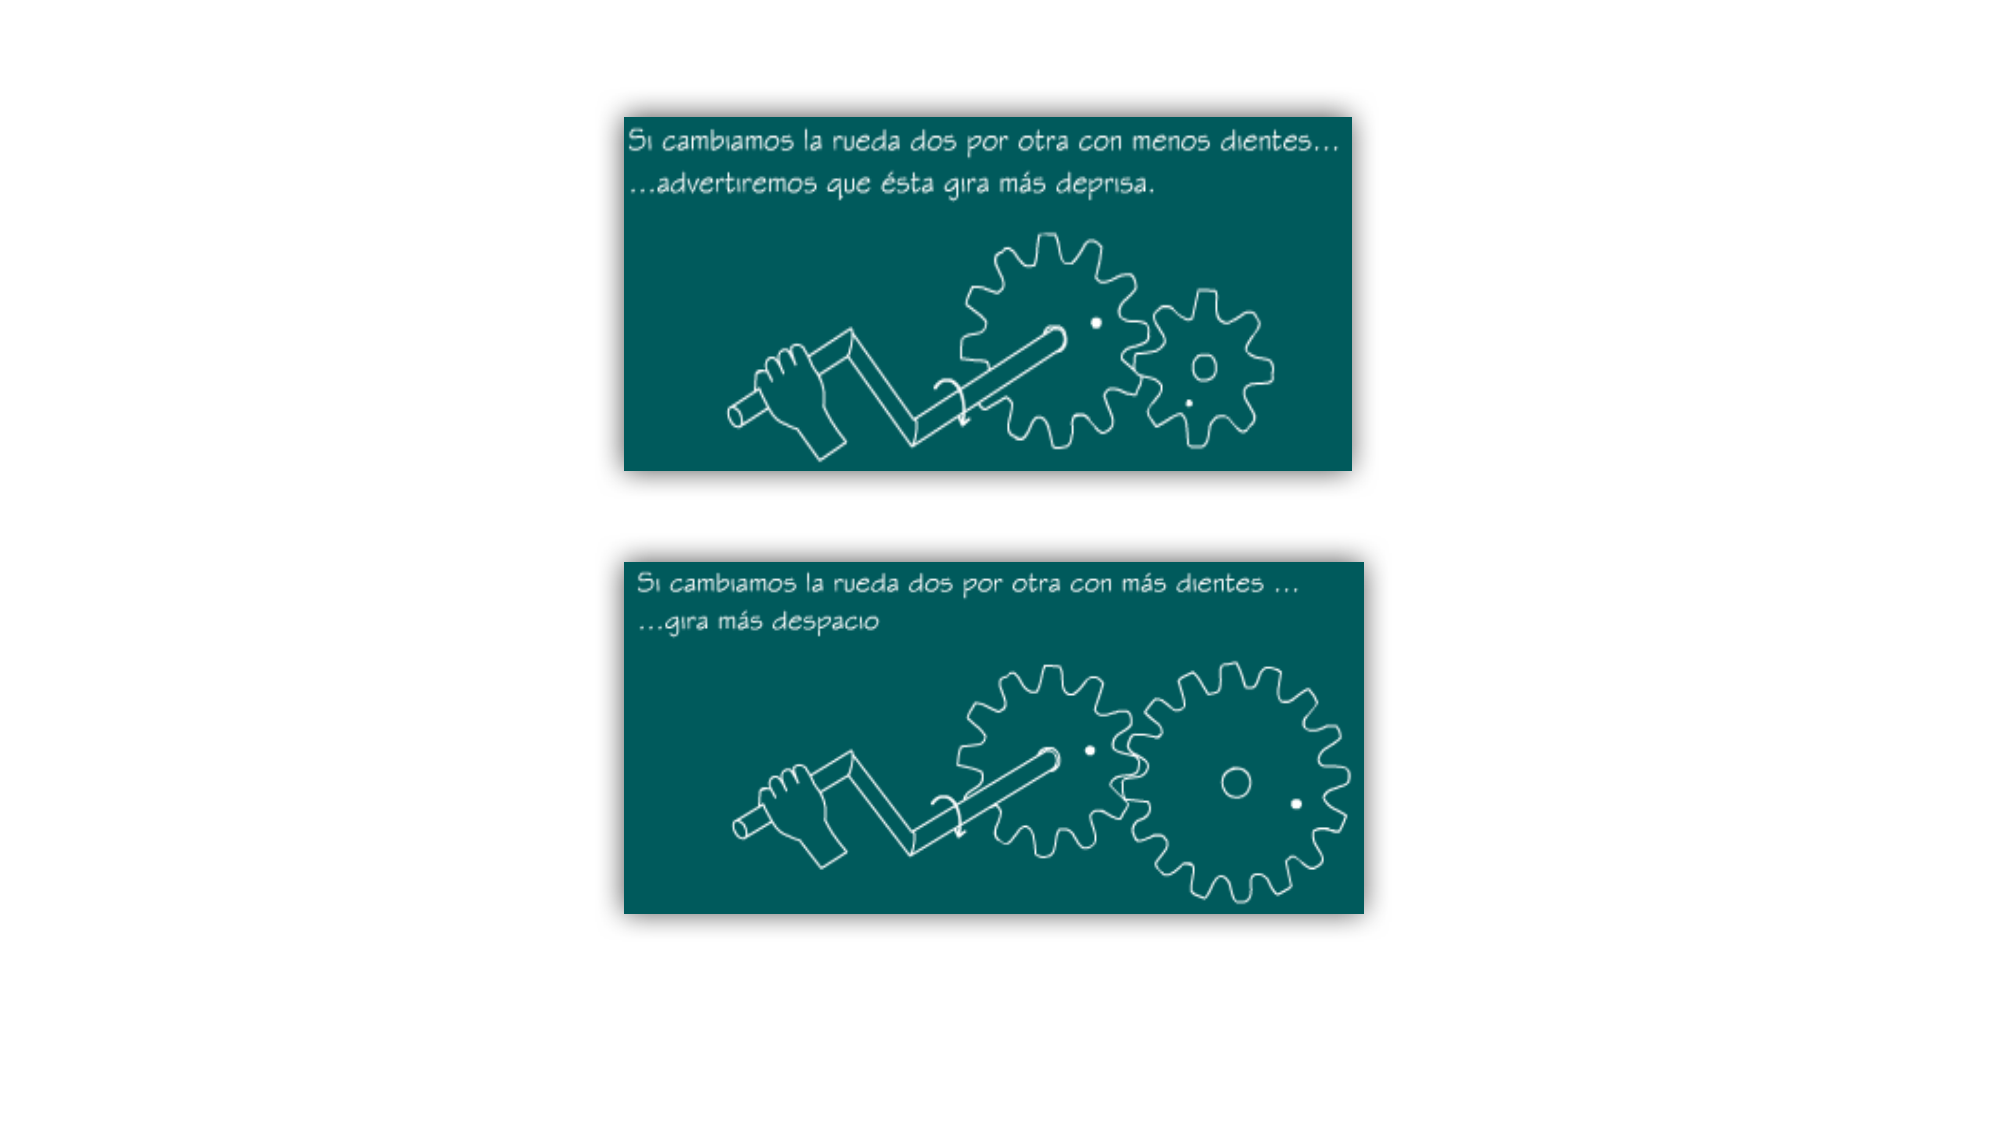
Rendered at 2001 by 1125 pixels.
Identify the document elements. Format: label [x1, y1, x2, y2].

picture [624, 562, 1364, 915]
picture [624, 117, 1352, 471]
